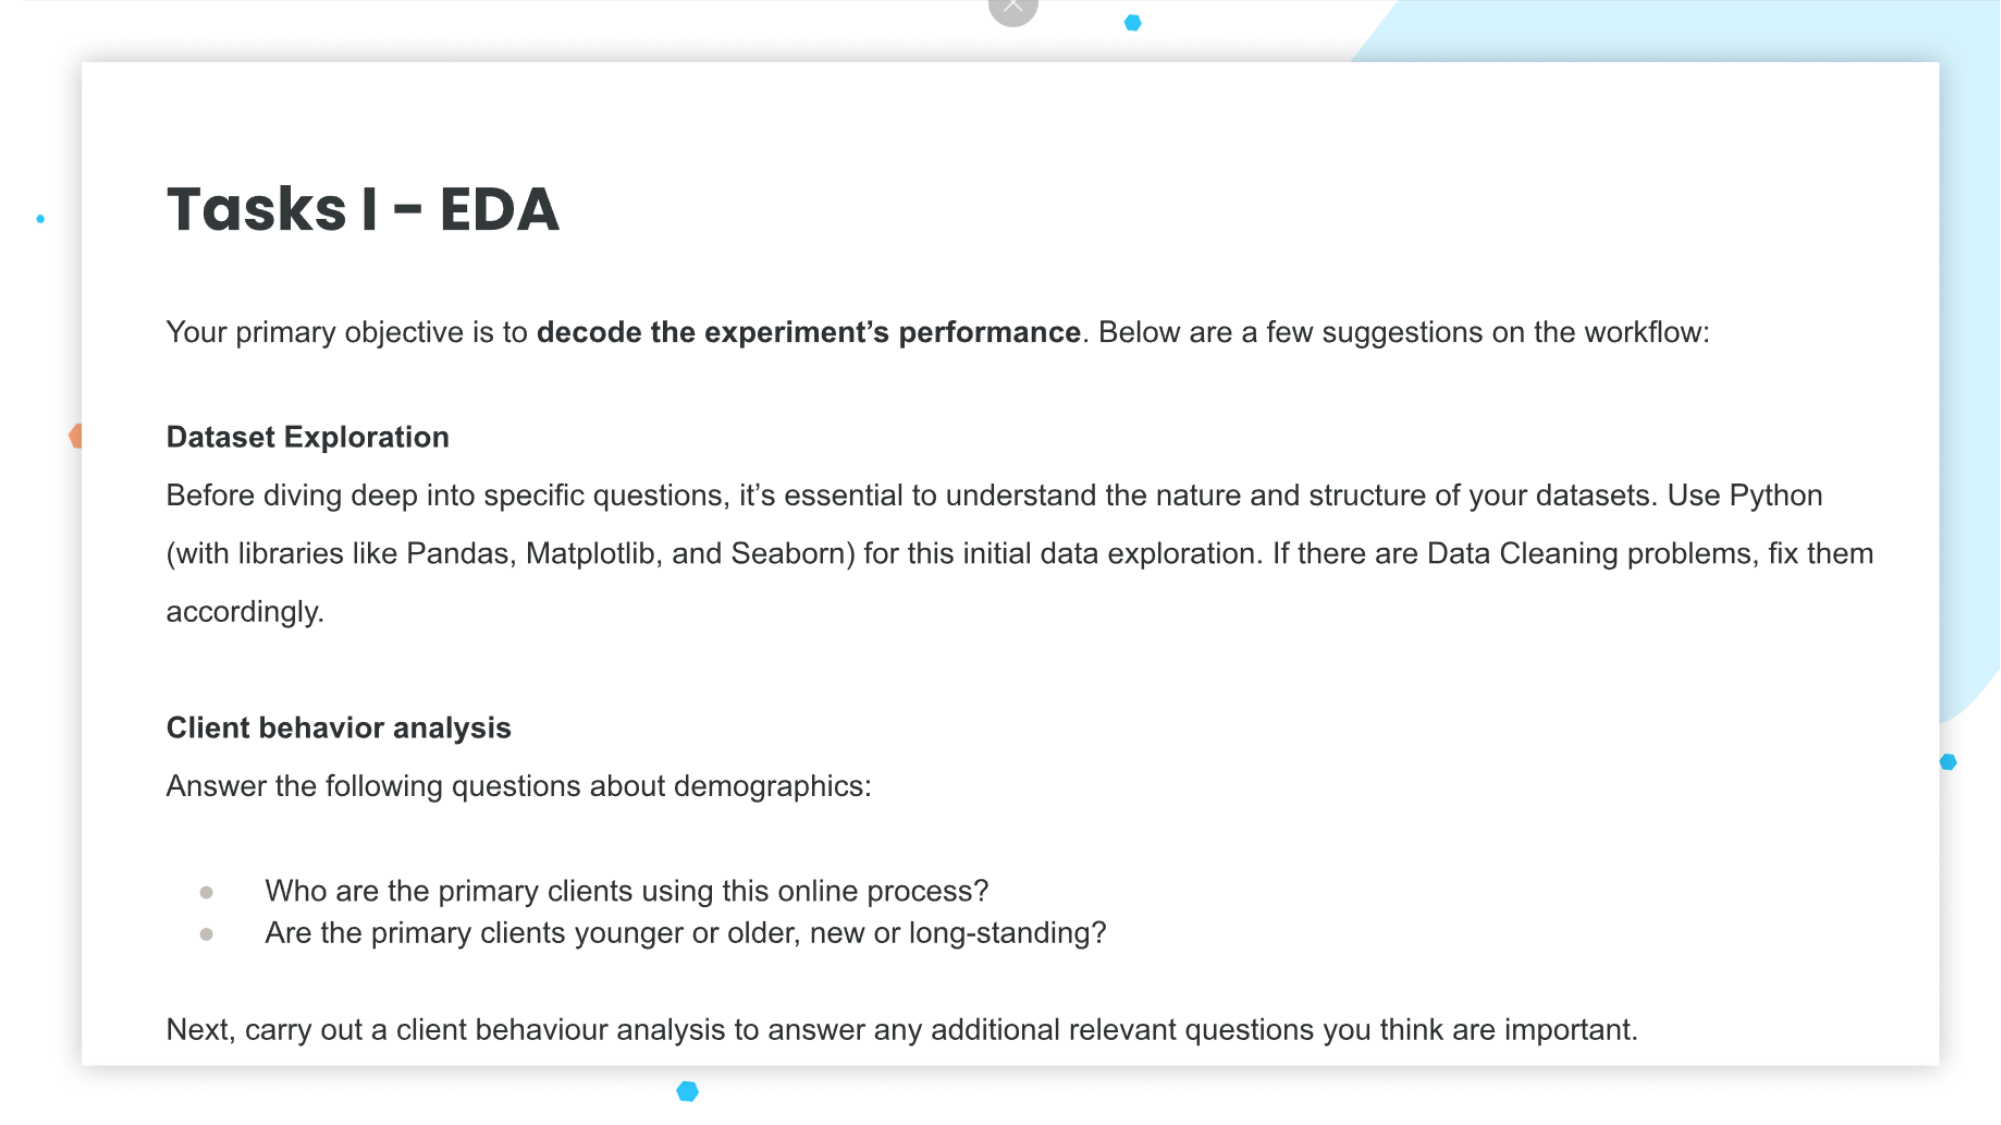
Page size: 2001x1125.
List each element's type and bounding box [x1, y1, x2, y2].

list [22, 0, 2000, 1114]
